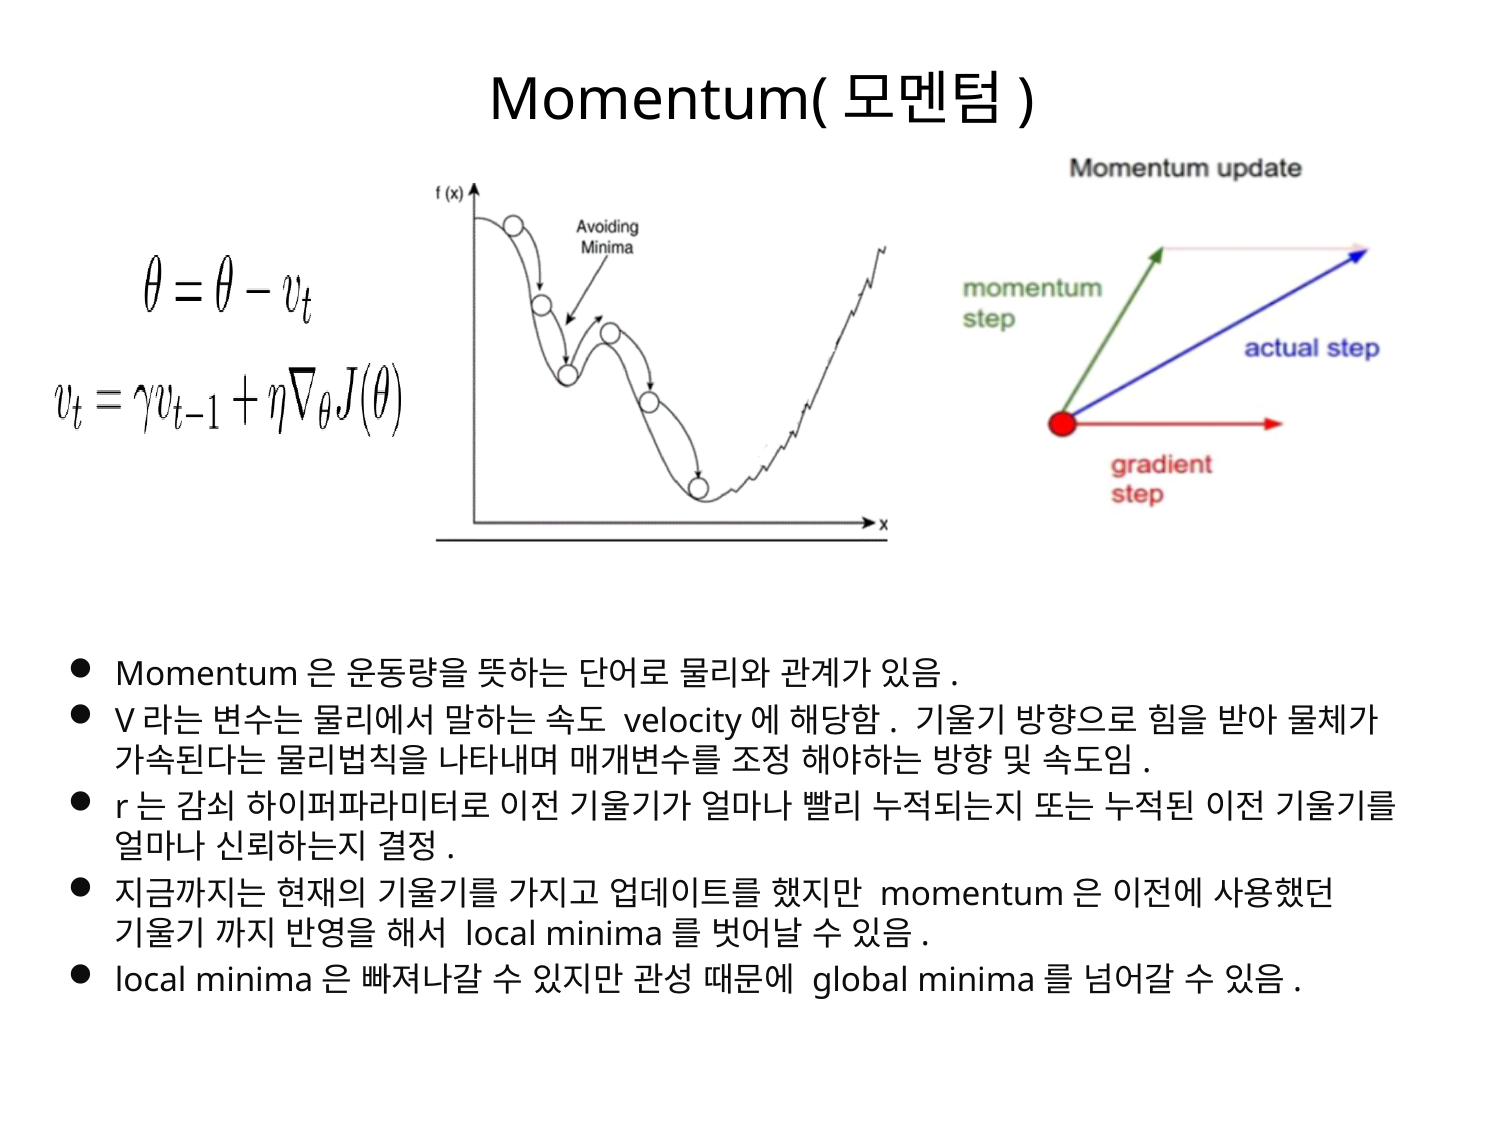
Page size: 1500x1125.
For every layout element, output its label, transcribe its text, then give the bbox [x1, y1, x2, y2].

subtitle Momentum은 운동량을 뜻하는 단어로 물리와 관계가 있음. V라는 변수는 물리에서 말하는 속도 velocity에 해당함. 기울기 방향으로 힘을 받아 물체가 가속된다는 물리법칙을 나타내며 매개변수를 조정 해야하는 방향 및 속도임. r는 감쇠 하이퍼파라미터로 이전 기울기가 얼마나 빨리 누적되는지 또는 누적된 이전 기울기를 얼마나 신뢰하는지 결정. 지금까지는 현재의 기울기를 가지고 업데이트를 했지만 momentum은 이전에 사용했던 기울기 까지 반영을 해서 local minima를 벗어날 수 있음. local minima은 빠져나갈 수 있지만 관성 때문에 global minima를 넘어갈 수 있음. [53, 645, 1447, 1094]
title Momentum(모멘텀) [88, 19, 1436, 173]
picture [17, 183, 894, 550]
picture [926, 134, 1458, 524]
